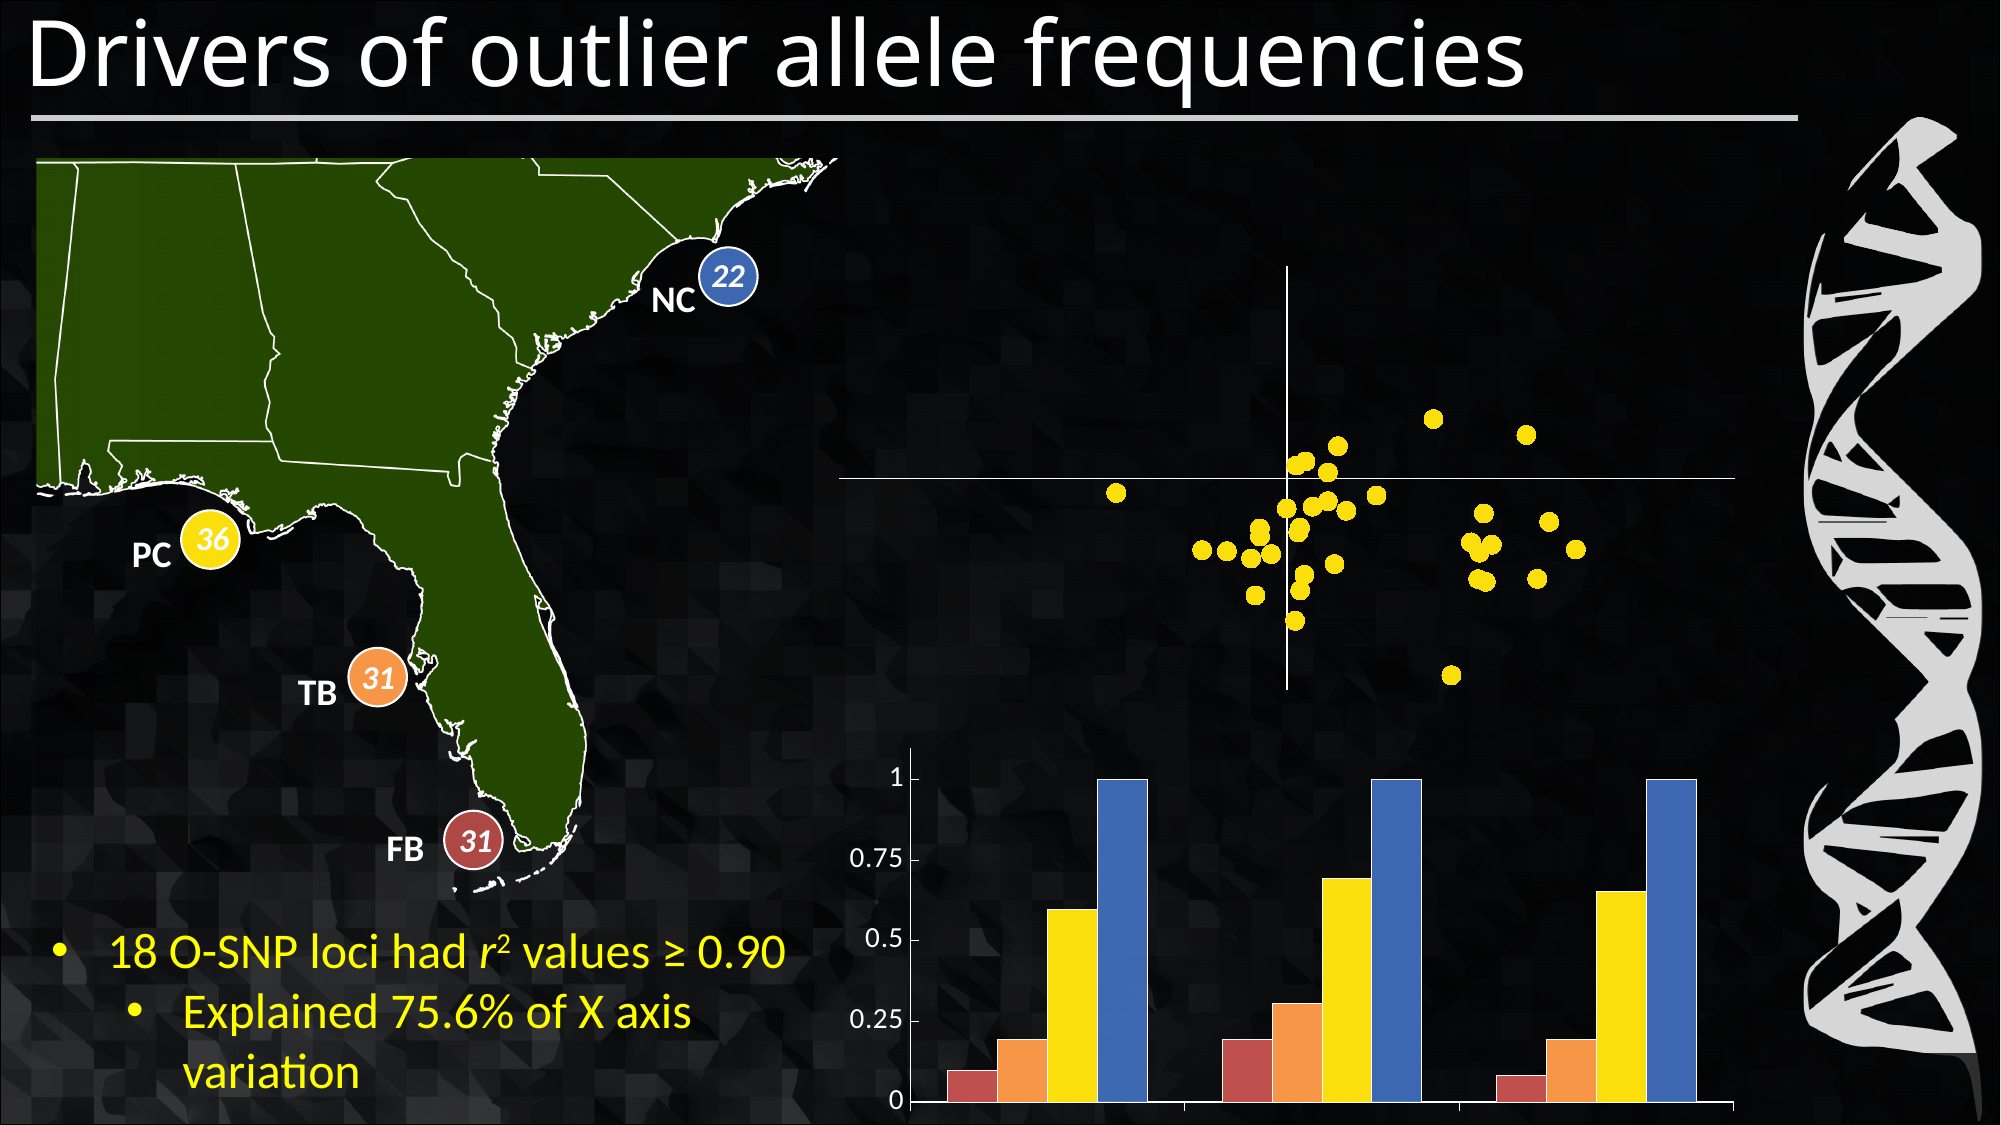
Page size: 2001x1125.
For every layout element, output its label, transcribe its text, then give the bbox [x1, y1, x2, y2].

chart [820, 257, 1754, 699]
chart [793, 731, 1773, 1125]
title Drivers of outlier allele frequencies [9, 0, 1655, 218]
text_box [36, 158, 846, 951]
picture [846, 1, 1999, 1124]
text_box 18 O-SNP loci had r2 values ≥ 0.90 Explained 75.6% of X axis variation [36, 951, 793, 1107]
picture [1, 1, 793, 1124]
